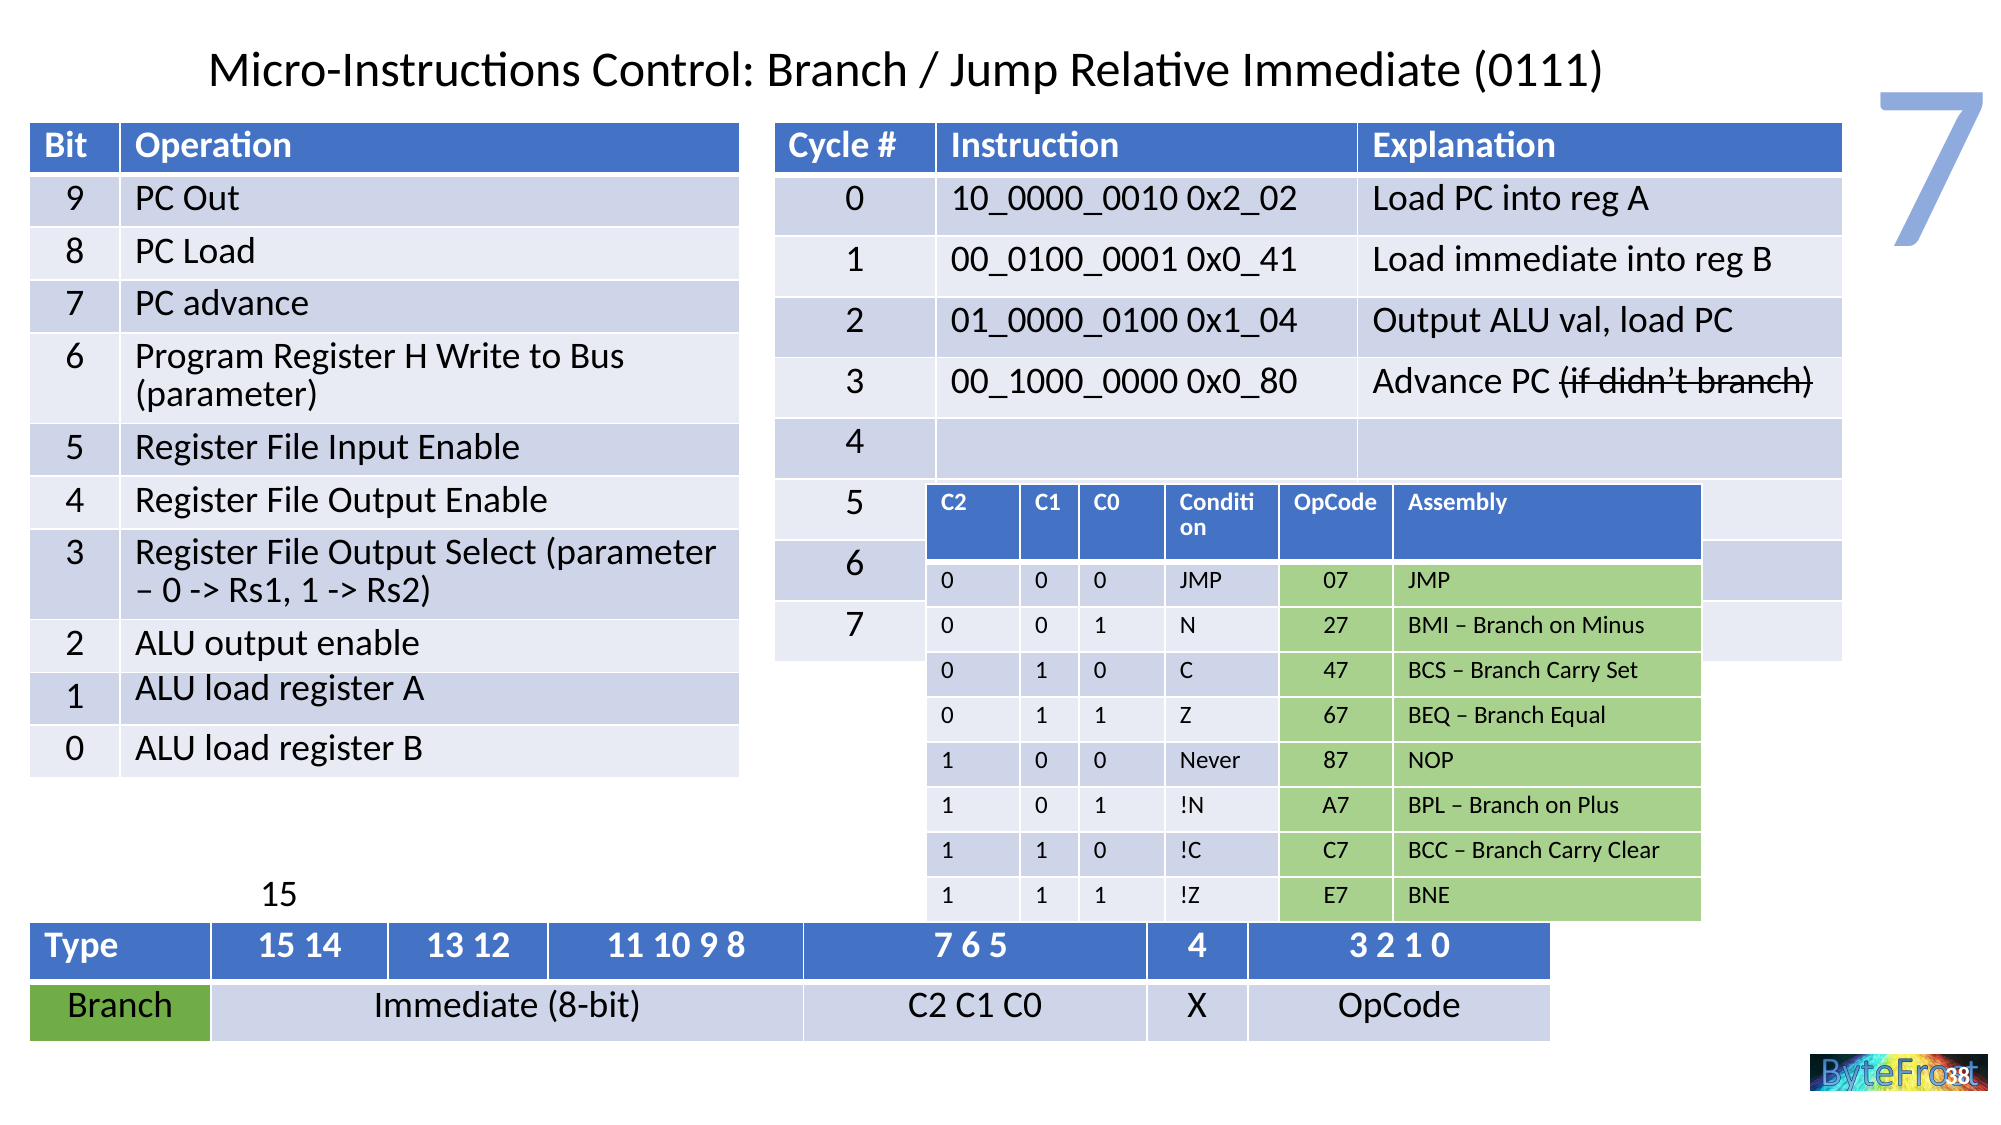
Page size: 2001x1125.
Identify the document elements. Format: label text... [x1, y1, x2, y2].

table_header Instruction [937, 123, 1357, 172]
table_cell NOP [1394, 743, 1701, 786]
table_cell 0 [927, 653, 1019, 696]
table_header C1 [1021, 485, 1078, 559]
table_cell 1 [1021, 653, 1078, 696]
table_header OpCode [1280, 485, 1392, 559]
table_cell 00_0100_0001 0x0_41 [937, 237, 1357, 296]
table_header Bit [30, 123, 119, 172]
table_cell N [1166, 608, 1278, 651]
table_cell 3 [30, 530, 119, 619]
table_cell 4 [30, 477, 119, 528]
table_cell ALU load register A [121, 673, 739, 724]
table_cell Program Register H Write to Bus (parameter) [121, 334, 739, 423]
table_cell 1 [30, 673, 119, 724]
table_cell 0 [1080, 833, 1164, 876]
table_cell 0 [1021, 608, 1078, 651]
table_cell 5 [775, 480, 935, 539]
table_cell 1 [1080, 608, 1164, 651]
table_cell BMI – Branch on Minus [1394, 608, 1701, 651]
table_cell [1703, 541, 1842, 600]
table_cell 01_0000_0100 0x1_04 [937, 298, 1357, 357]
table_cell [1358, 480, 1842, 539]
table_cell [1703, 602, 1842, 661]
subtitle Micro-Instructions Control: Branch / Jump Relative Immediate (0111) [156, 35, 1657, 104]
table_cell ALU output enable [121, 620, 739, 672]
table_cell PC Load [121, 228, 739, 279]
table_cell BCS – Branch Carry Set [1394, 653, 1701, 696]
table_cell BNE [1394, 878, 1701, 921]
text_box 7 [1855, 0, 2000, 303]
table_cell !C [1166, 833, 1278, 876]
table_header 13 12 [389, 923, 547, 979]
table_cell [937, 419, 1357, 478]
table_cell C2 C1 C0 [804, 985, 1146, 1041]
table_cell 6 [30, 334, 119, 423]
table_cell 1 [927, 878, 1019, 921]
table_cell 0 [1021, 565, 1078, 606]
table_cell BCC – Branch Carry Clear [1394, 833, 1701, 876]
table_cell 47 [1280, 653, 1392, 696]
table_header C0 [1080, 485, 1164, 559]
table_cell 07 [1280, 565, 1392, 606]
table_cell C7 [1280, 833, 1392, 876]
table_cell 1 [1080, 698, 1164, 741]
picture [1810, 1054, 1988, 1091]
table_cell PC advance [121, 281, 739, 332]
table_cell 1 [1021, 878, 1078, 921]
table_cell 1 [1080, 788, 1164, 831]
table_cell 7 [775, 602, 925, 661]
table_cell C [1166, 653, 1278, 696]
table_cell Output ALU val, load PC [1358, 298, 1842, 357]
table_cell OpCode [1249, 985, 1550, 1041]
table_cell BEQ – Branch Equal [1394, 698, 1701, 741]
table_cell 0 [1021, 743, 1078, 786]
table_cell Never [1166, 743, 1278, 786]
table_cell 9 [30, 177, 119, 226]
table_header Condition [1166, 485, 1278, 559]
table_cell E7 [1280, 878, 1392, 921]
table_cell 1 [1080, 878, 1164, 921]
table_cell Register File Output Enable [121, 477, 739, 528]
table_cell BPL – Branch on Plus [1394, 788, 1701, 831]
table_cell 0 [927, 698, 1019, 741]
table_header Type [30, 923, 210, 979]
table_cell 1 [1021, 833, 1078, 876]
table_cell Immediate (8-bit) [212, 985, 803, 1041]
table_cell JMP [1166, 565, 1278, 606]
table_cell Load PC into reg A [1358, 178, 1842, 235]
table_cell 0 [927, 565, 1019, 606]
table_cell A7 [1280, 788, 1392, 831]
table_cell 0 [1021, 788, 1078, 831]
table_cell 10_0000_0010 0x2_02 [937, 178, 1357, 235]
table_header 7 6 5 [804, 923, 1146, 979]
table_cell 0 [30, 726, 119, 777]
table_header 4 [1148, 923, 1247, 979]
table_header Cycle # [775, 123, 935, 172]
table_header 3 2 1 0 [1249, 923, 1550, 979]
text_box 15 0 [245, 861, 925, 921]
table_cell 5 [30, 424, 119, 475]
table_cell Branch [30, 985, 210, 1041]
table_cell ALU load register B [121, 726, 739, 777]
table_cell 1 [775, 237, 935, 296]
table_header 11 10 9 8 [549, 923, 803, 979]
table_cell 00_1000_0000 0x0_80 [937, 358, 1357, 417]
table_cell [1358, 419, 1842, 478]
table_header C2 [927, 485, 1019, 559]
table_header Operation [121, 123, 739, 172]
slide_number 38 [1535, 1044, 1986, 1105]
table_cell 0 [775, 178, 935, 235]
table_cell 0 [1080, 653, 1164, 696]
table_cell 1 [1021, 698, 1078, 741]
table_cell 87 [1280, 743, 1392, 786]
table_cell !N [1166, 788, 1278, 831]
table_cell Advance PC (if didn’t branch) [1358, 358, 1842, 417]
table_header Explanation [1358, 123, 1842, 172]
table_cell 2 [775, 298, 935, 357]
table_cell 2 [30, 620, 119, 672]
table_cell 6 [775, 541, 925, 600]
table_cell Load immediate into reg B [1358, 237, 1842, 296]
table_header 15 14 [212, 923, 387, 979]
table_cell Register File Output Select (parameter – 0 -> Rs1, 1 -> Rs2) [121, 530, 739, 619]
table_cell 8 [30, 228, 119, 279]
table_cell 0 [1080, 565, 1164, 606]
table_cell 1 [927, 788, 1019, 831]
table_cell PC Out [121, 177, 739, 226]
table_cell 0 [927, 608, 1019, 651]
table_cell Register File Input Enable [121, 424, 739, 475]
table_cell 1 [927, 743, 1019, 786]
table_cell 67 [1280, 698, 1392, 741]
table_cell 7 [30, 281, 119, 332]
table_cell JMP [1394, 565, 1701, 606]
table_cell 1 [927, 833, 1019, 876]
table_cell !Z [1166, 878, 1278, 921]
table_cell 0 [1080, 743, 1164, 786]
table_cell 4 [775, 419, 935, 478]
table_cell Z [1166, 698, 1278, 741]
table_cell X [1148, 985, 1247, 1041]
table_header Assembly [1394, 485, 1701, 559]
table_cell 27 [1280, 608, 1392, 651]
table_cell 3 [775, 358, 935, 417]
